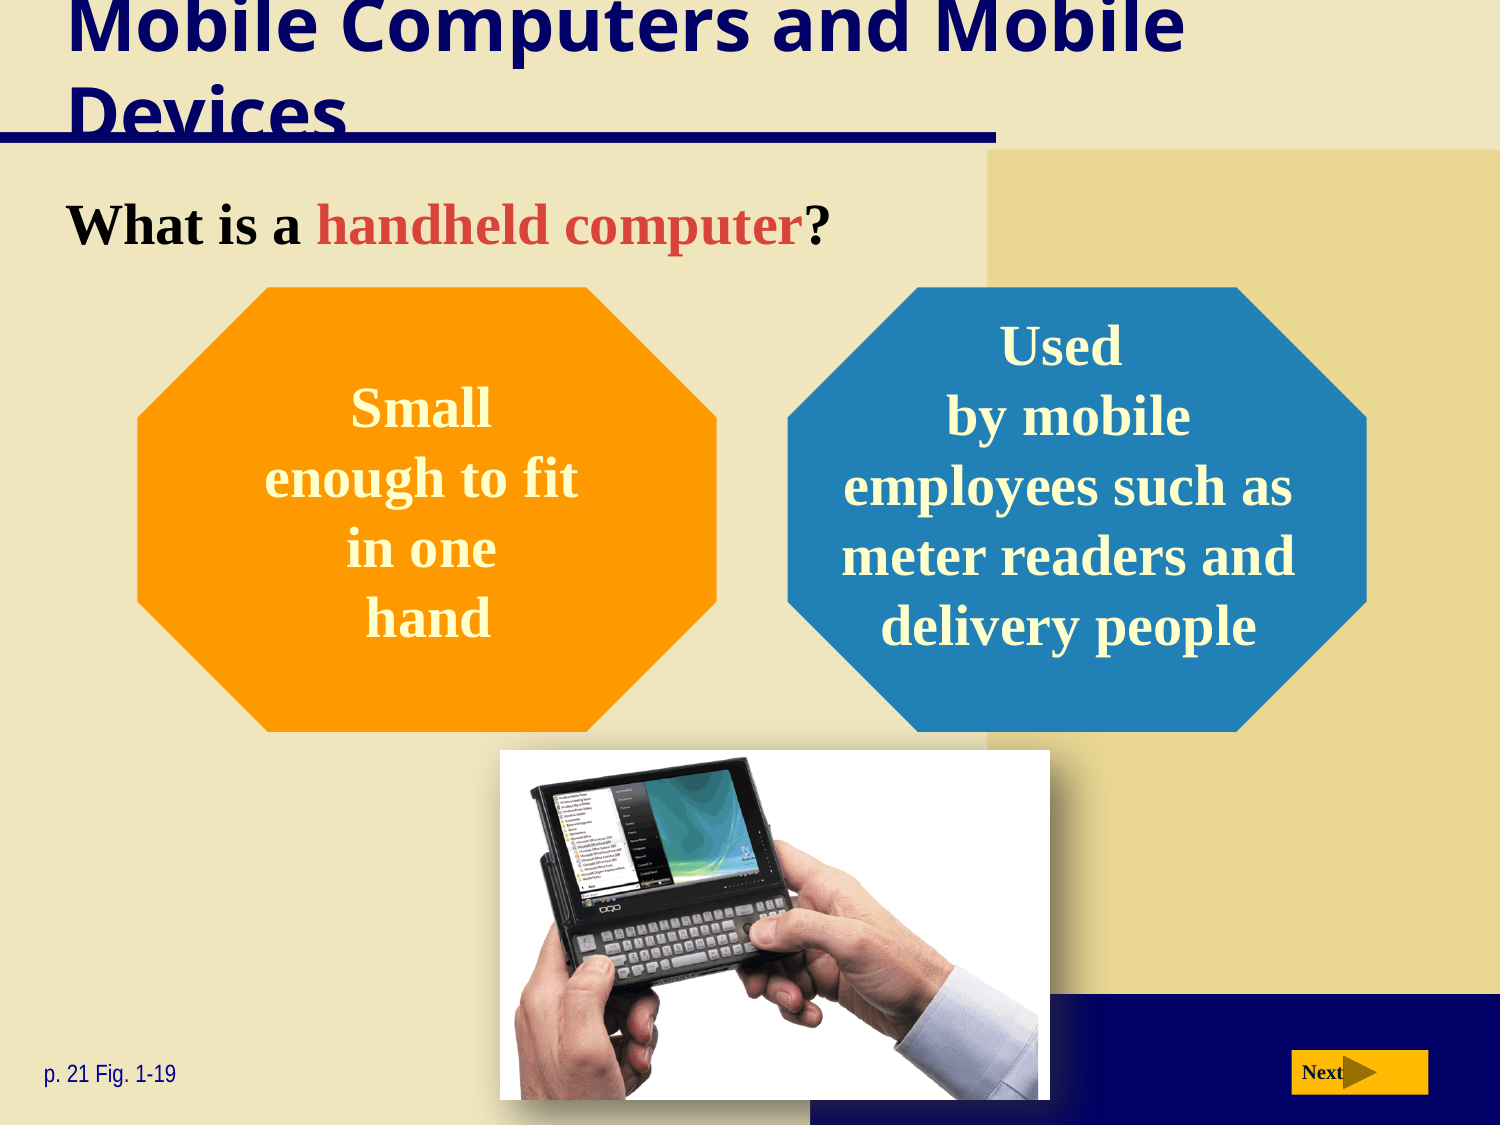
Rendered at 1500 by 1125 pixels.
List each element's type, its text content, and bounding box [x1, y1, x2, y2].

text_box p. 21 Fig. 1-19 [29, 1050, 284, 1095]
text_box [137, 287, 717, 732]
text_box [787, 287, 1367, 732]
picture [499, 749, 1051, 1101]
list What is a handheld computer? [49, 178, 1459, 960]
title Mobile Computers and Mobile Devices [49, 0, 1459, 133]
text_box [1286, 1049, 1429, 1095]
